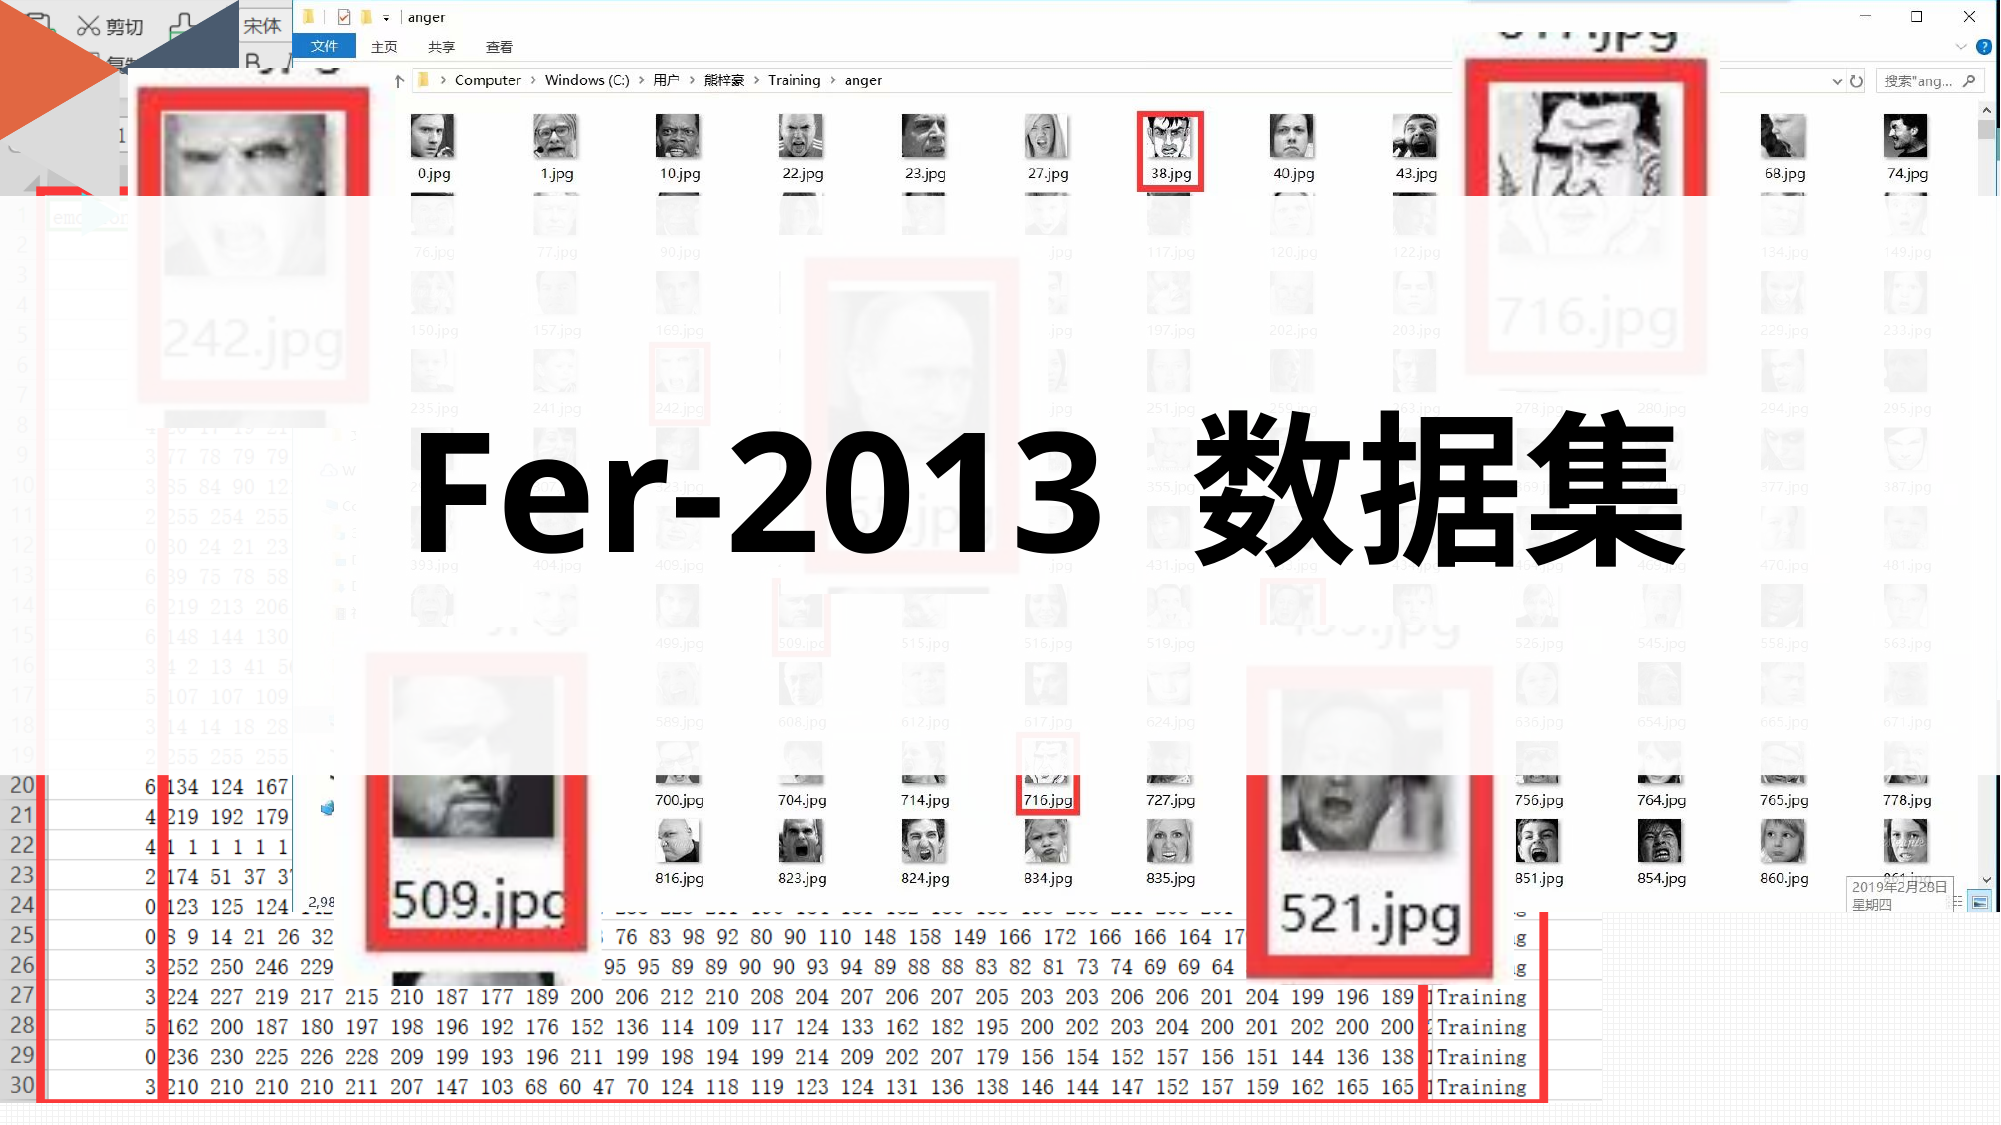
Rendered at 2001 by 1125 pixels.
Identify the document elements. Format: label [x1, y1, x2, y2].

text_box [19, 0, 257, 257]
picture [0, 0, 2000, 1104]
